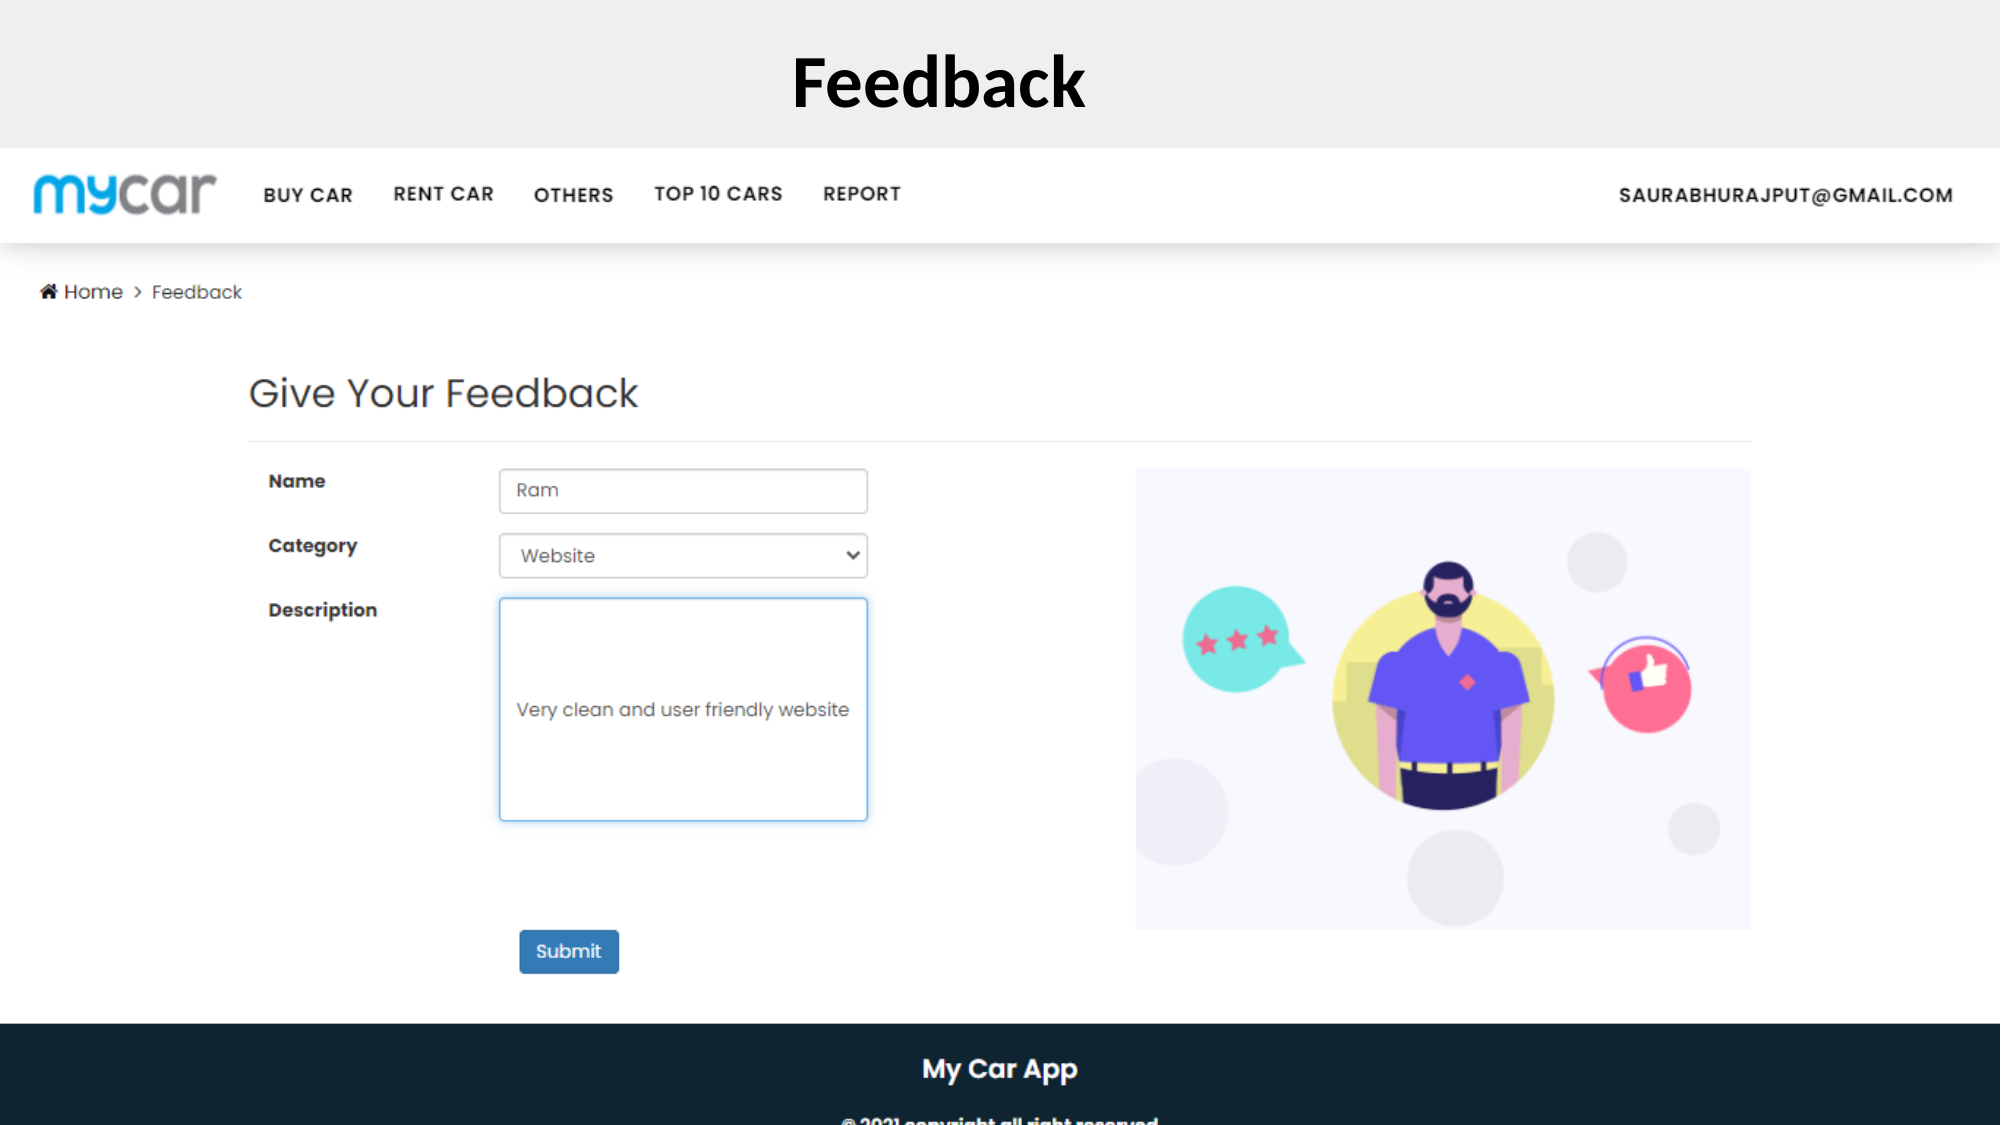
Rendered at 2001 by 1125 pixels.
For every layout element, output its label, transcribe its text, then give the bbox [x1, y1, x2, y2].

text_box Feedback [777, 25, 1493, 131]
picture [0, 148, 2000, 1125]
